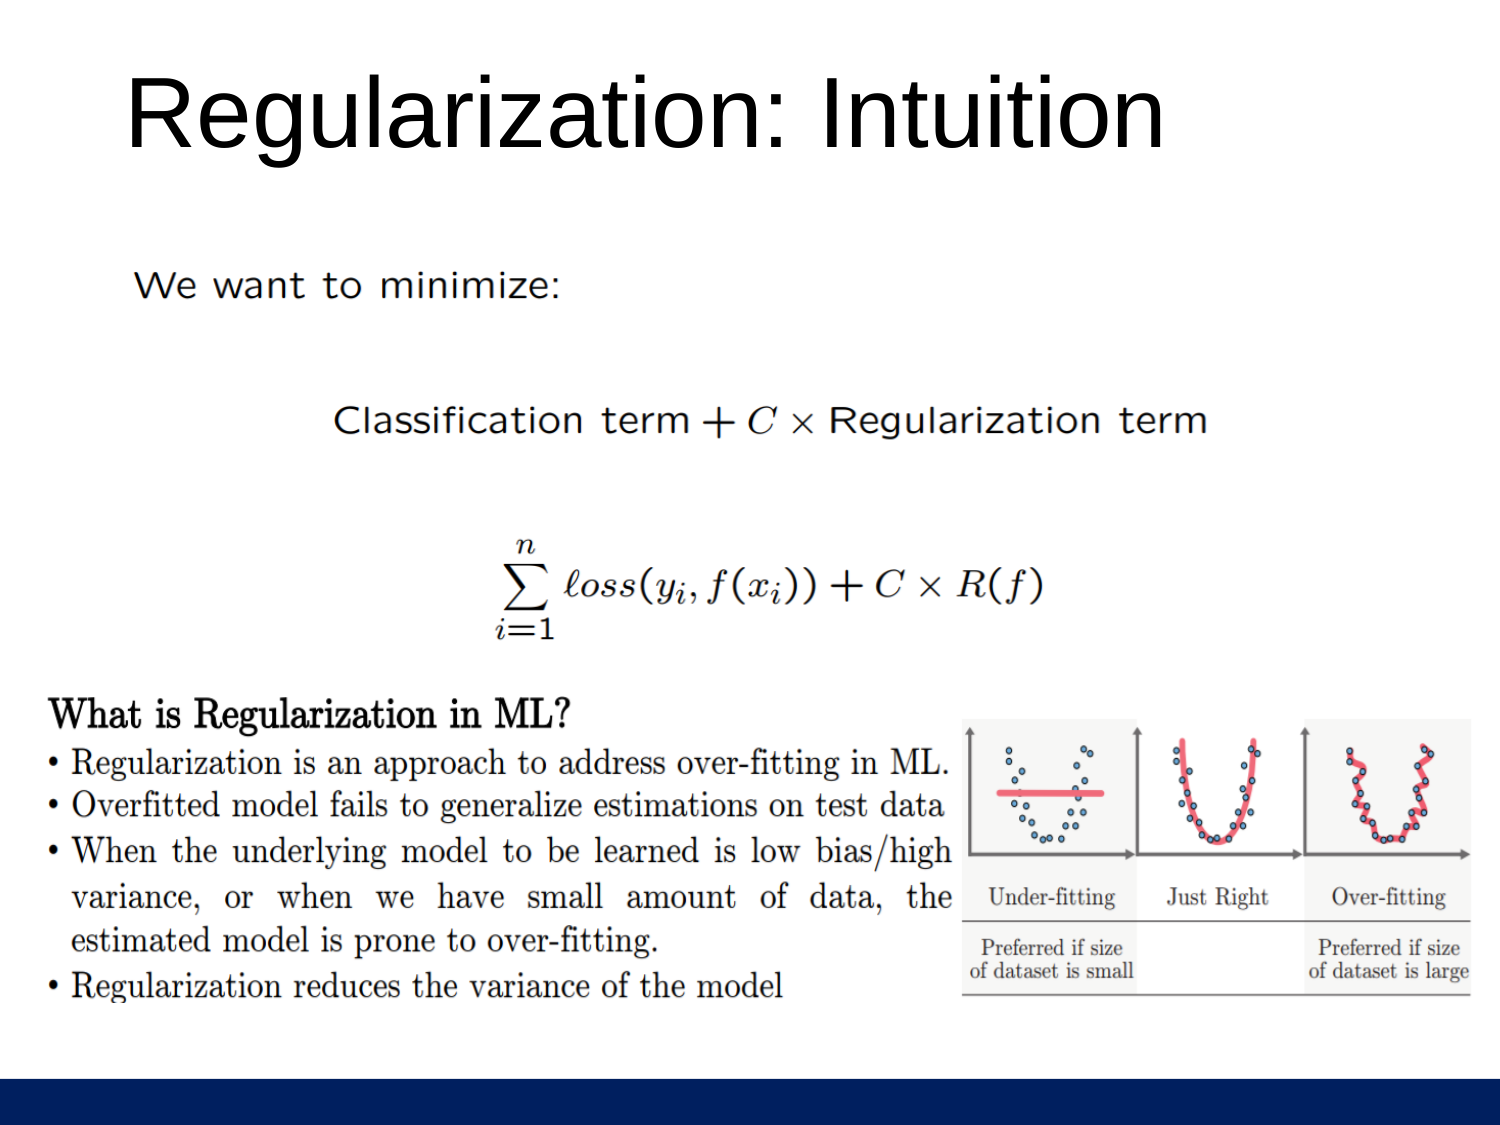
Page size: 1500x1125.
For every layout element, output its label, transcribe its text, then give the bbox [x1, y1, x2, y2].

picture [112, 249, 1336, 679]
picture [38, 687, 1476, 1003]
title Regularization: Intuition [124, 47, 1376, 170]
